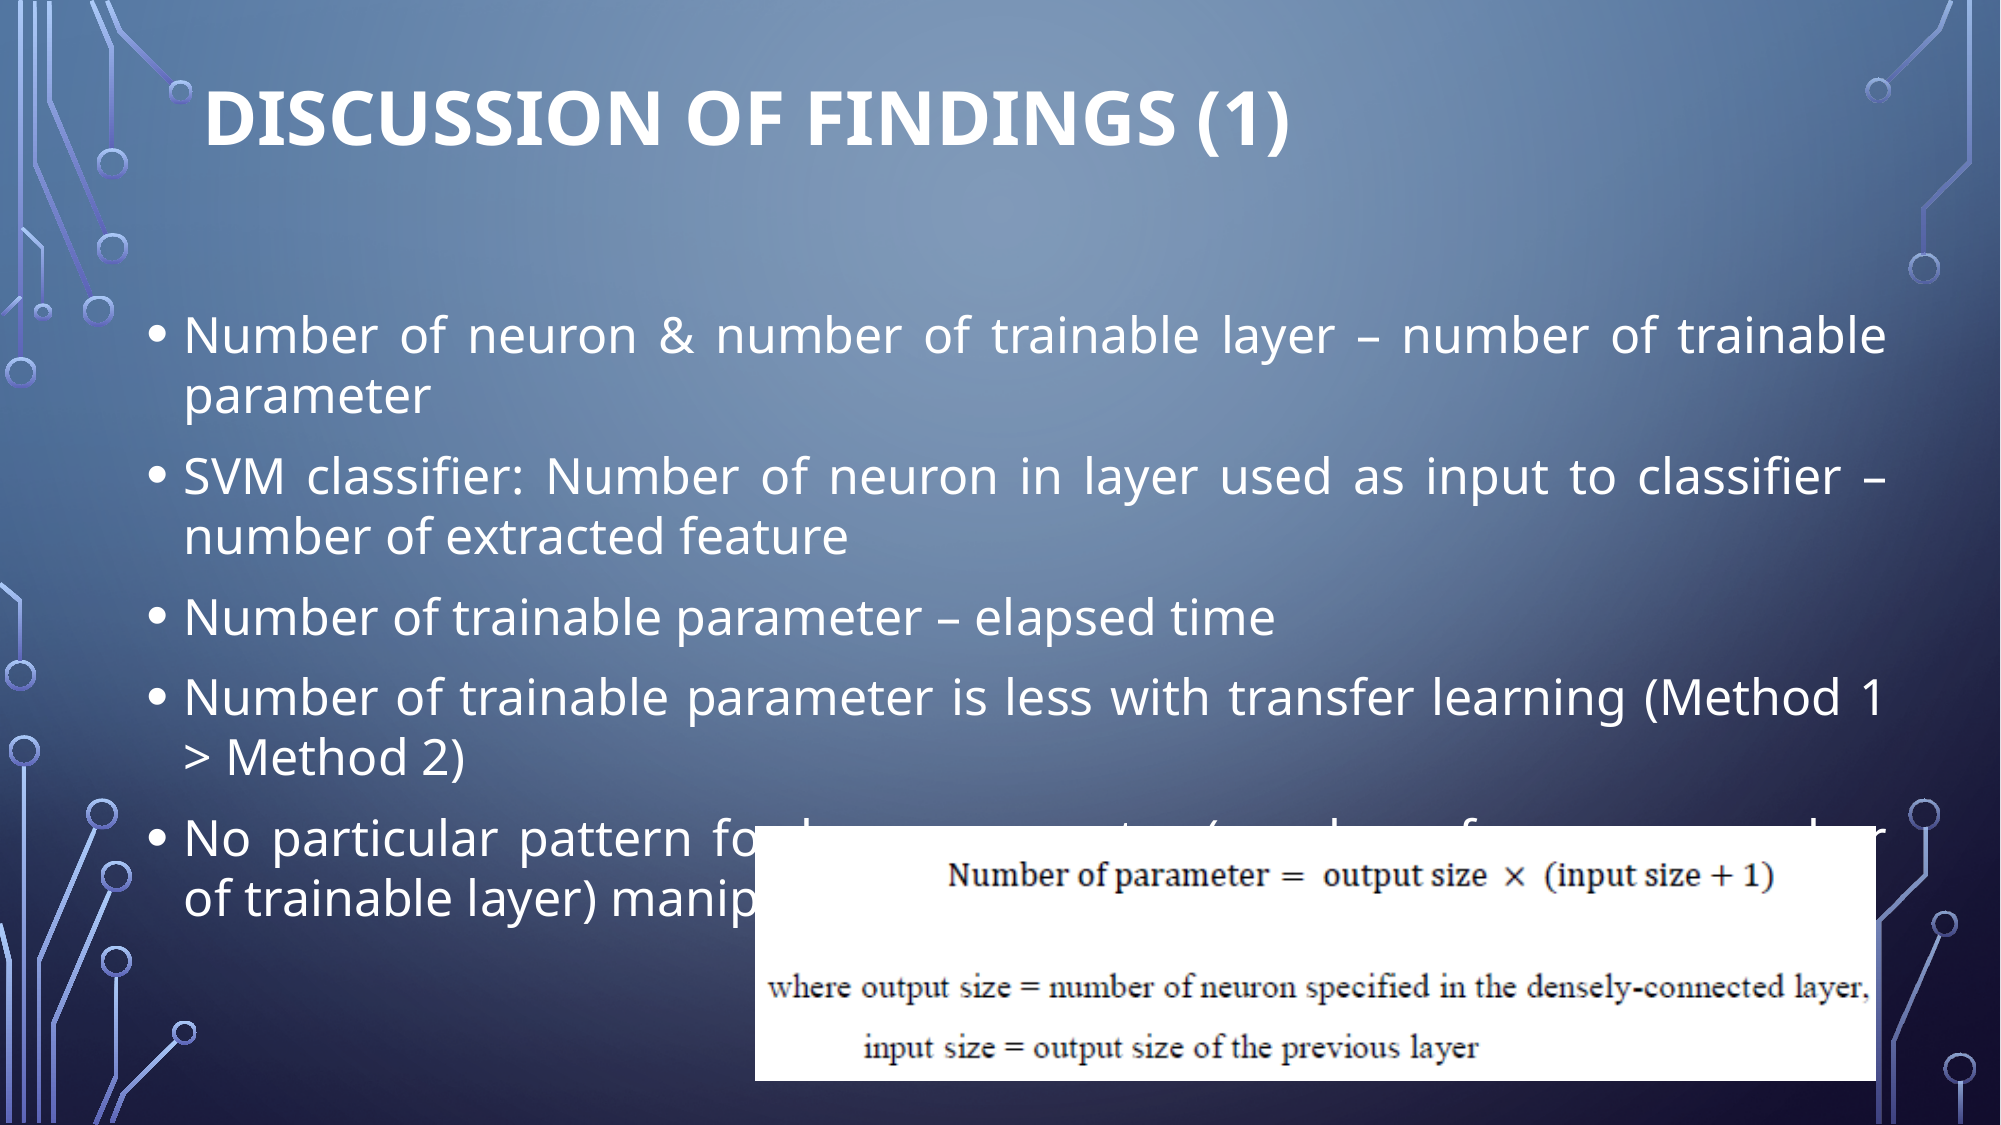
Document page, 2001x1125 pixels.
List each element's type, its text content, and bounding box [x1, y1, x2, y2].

picture [755, 825, 1876, 1082]
list Number of neuron & number of trainable layer – number of trainable parameter SVM classifier: Number of neuron in layer used as input to classifier – number of extracted feature Number of trainable parameter – elapsed time Number of trainable parameter is less with transfer learning (Method 1 > Method 2) No particular pattern for hyperparameter (number of neuron, number of trainable layer) manipulation [131, 295, 1904, 827]
title Discussion of findings (1) [187, 0, 1813, 243]
